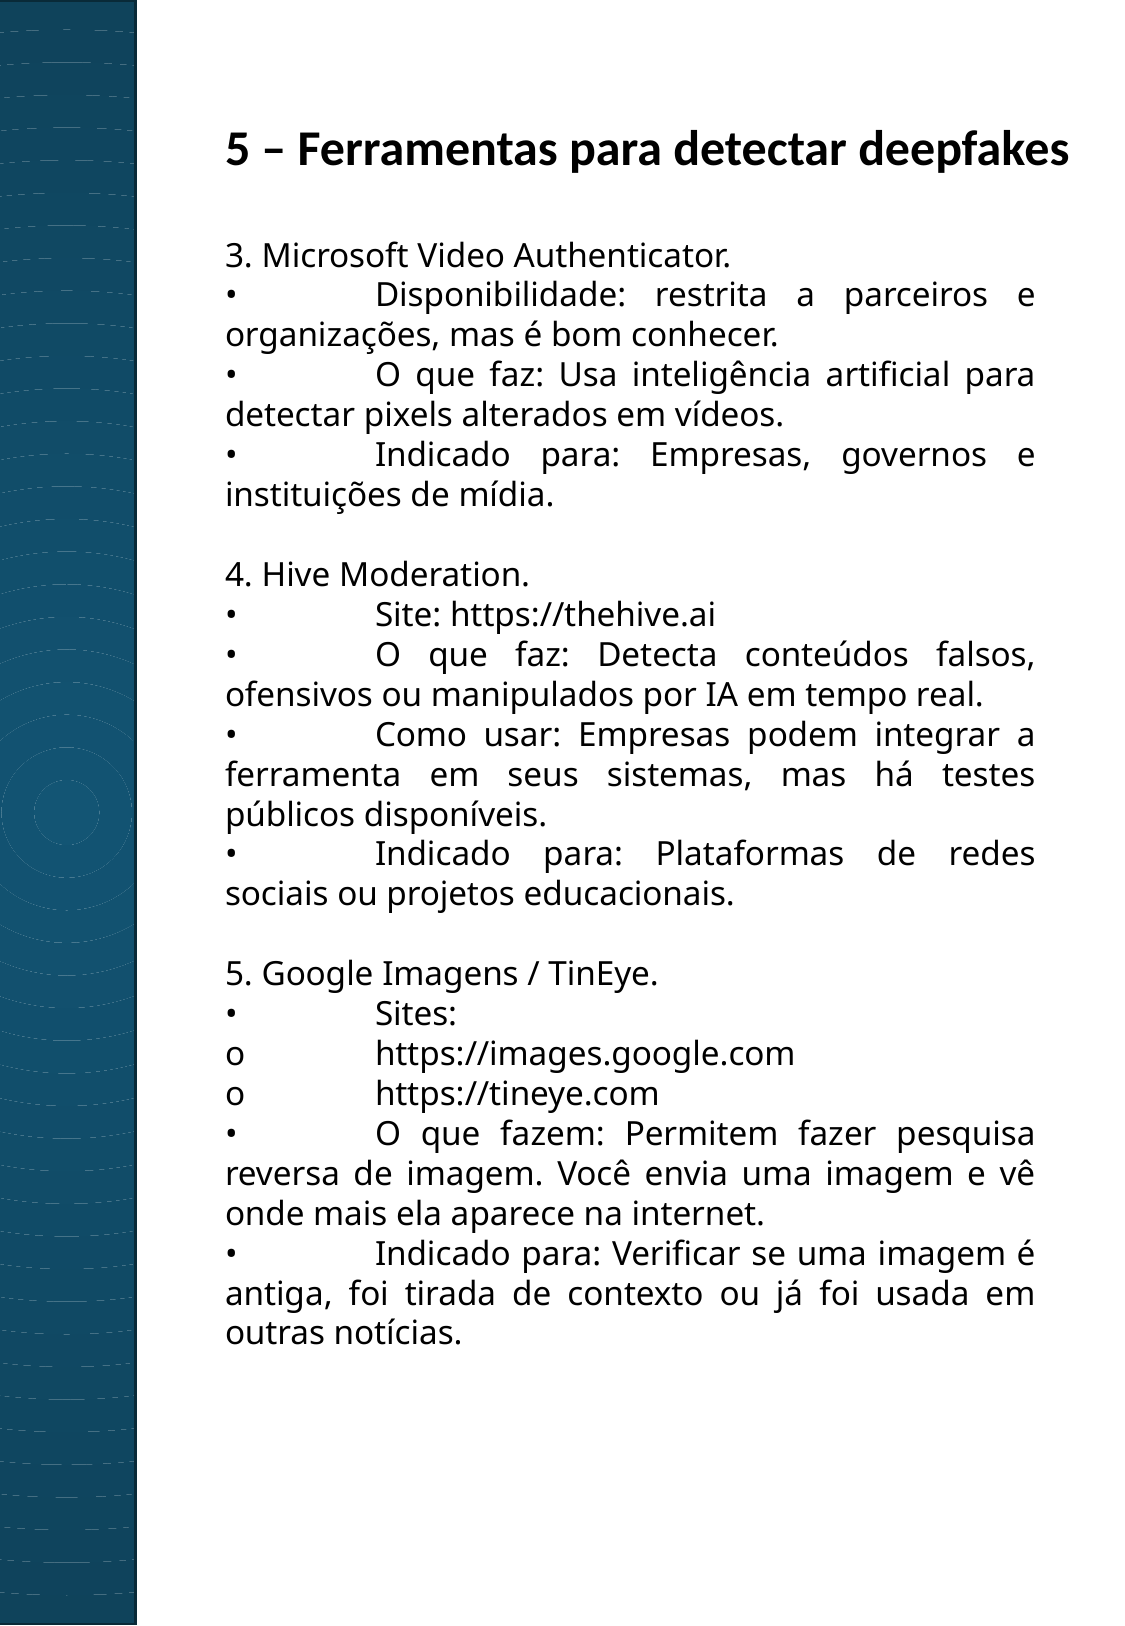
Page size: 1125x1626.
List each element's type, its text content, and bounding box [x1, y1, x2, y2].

text_box 5 – Ferramentas para detectar deepfakes [210, 108, 1103, 183]
text_box [0, 0, 137, 1625]
text_box 3. Microsoft Video Authenticator. • Disponibilidade: restrita a parceiros e organizações, mas é bom conhecer. • O que faz: Usa inteligência artificial para detectar pixels alterados em vídeos. • Indicado para: Empresas, governos e instituições de mídia. 4. Hive Moderation. • Site: https://thehive.ai • O que faz: Detecta conteúdos falsos, ofensivos ou manipulados por IA em tempo real. • Como usar: Empresas podem integrar a ferramenta em seus sistemas, mas há testes públicos disponíveis. • Indicado para: Plataformas de redes sociais ou projetos educacionais. 5. Google Imagens / TinEye. • Sites: o https://images.google.com o https://tineye.com • O que fazem: Permitem fazer pesquisa reversa de imagem. Você envia uma imagem e vê onde mais ela aparece na internet. • Indicado para: Verificar se uma imagem é antiga, foi tirada de contexto ou já foi usada em outras notícias. [210, 226, 1052, 1439]
